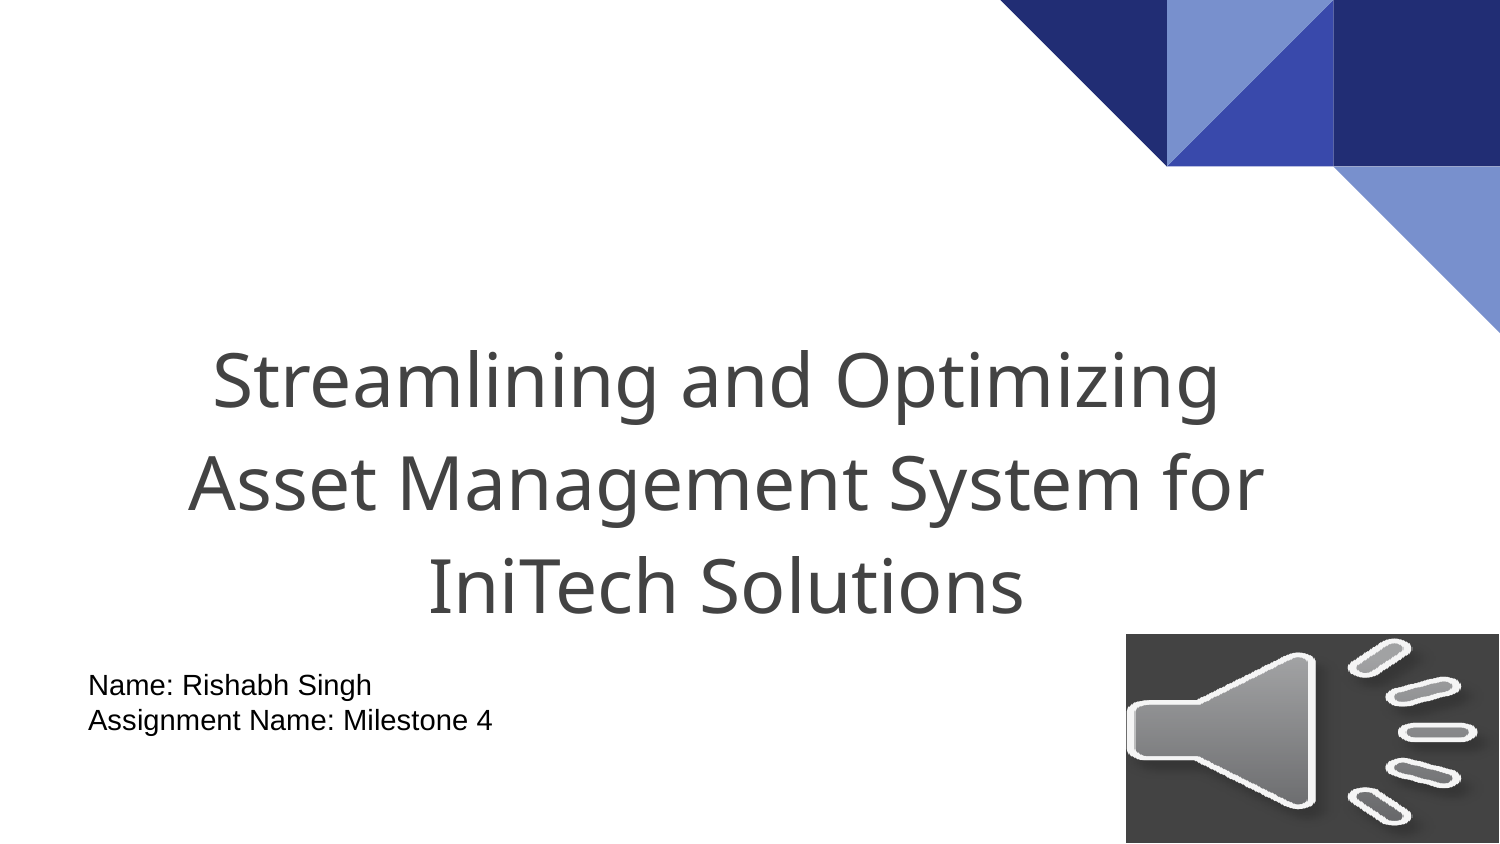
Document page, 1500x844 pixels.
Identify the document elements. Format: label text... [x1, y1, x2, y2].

picture [1125, 632, 1500, 844]
text_box Name: Rishabh Singh Assignment Name: Milestone 4 [73, 659, 596, 744]
title Streamlining and Optimizing Asset Management System for IniTech Solutions [98, 221, 1356, 645]
